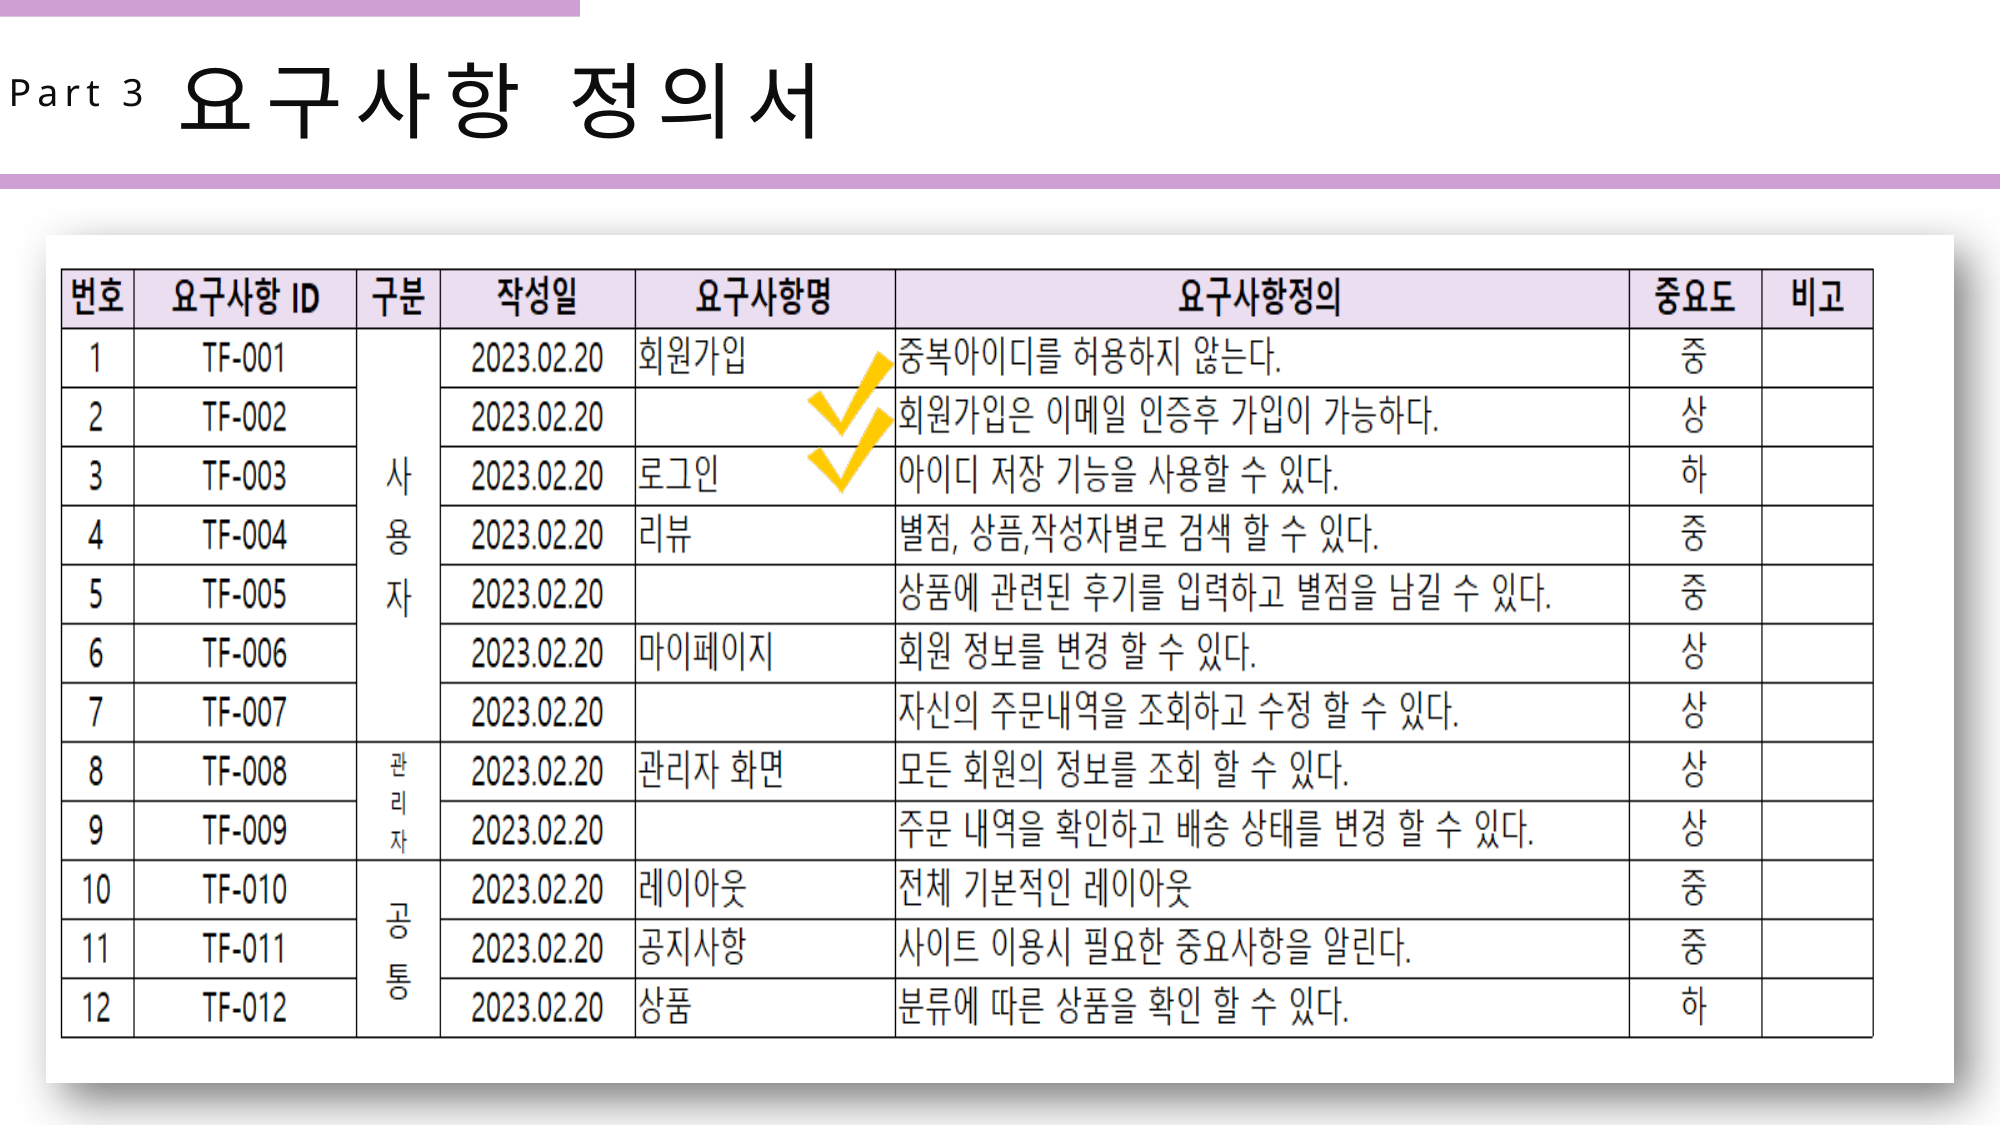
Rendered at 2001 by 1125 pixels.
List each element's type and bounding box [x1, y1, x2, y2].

picture [46, 235, 1954, 351]
text_box [0, 0, 2000, 182]
text_box [0, 351, 2000, 1125]
